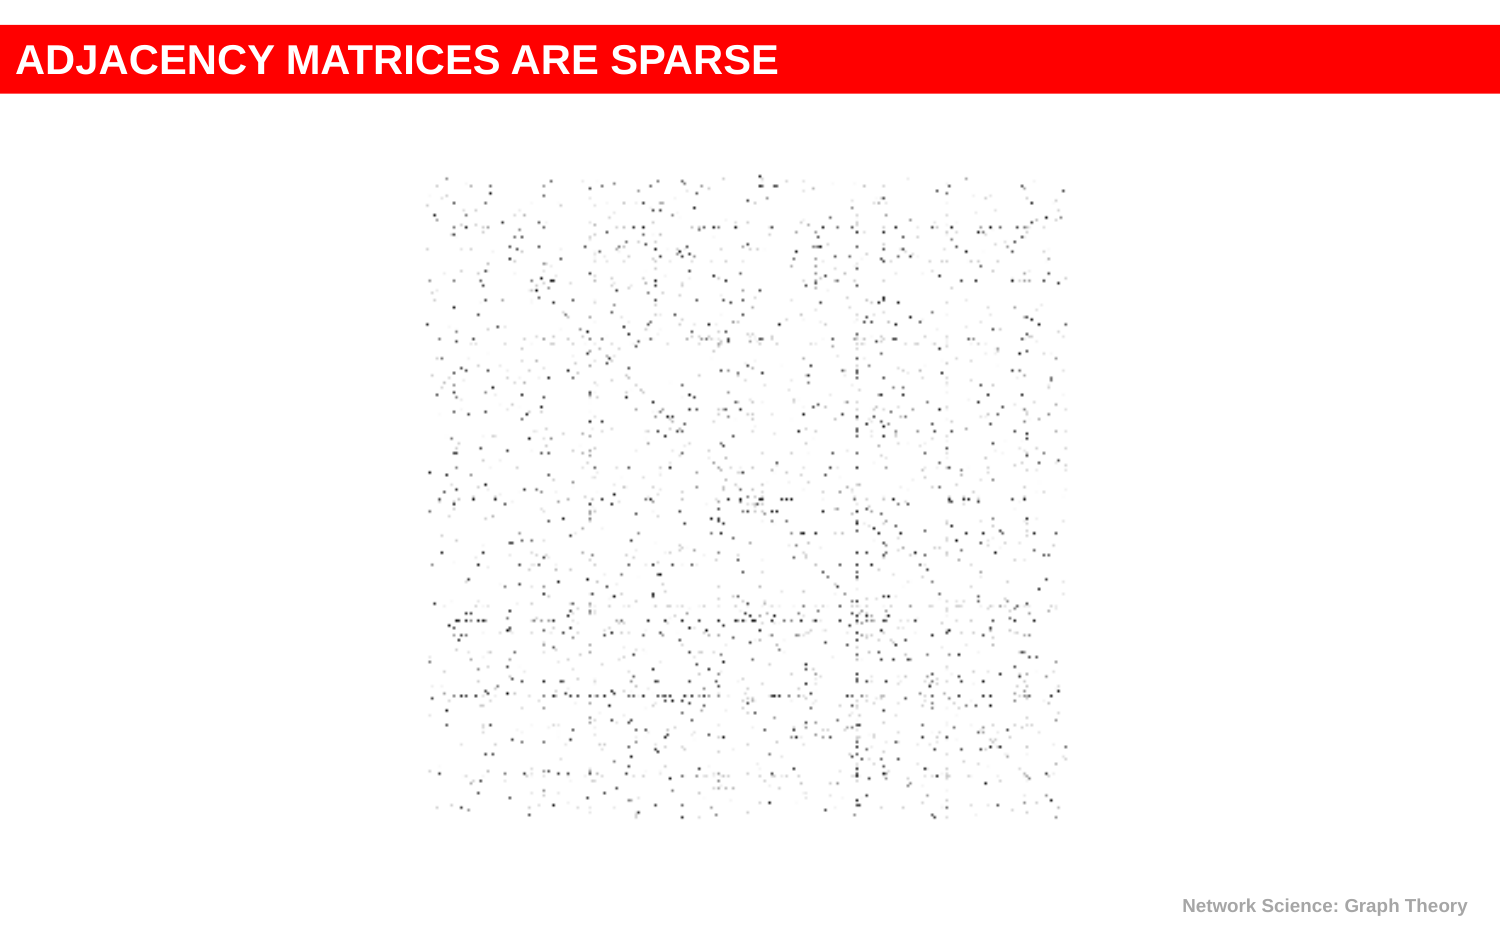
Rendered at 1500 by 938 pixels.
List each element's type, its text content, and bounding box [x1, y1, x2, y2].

text_box Network Science: Graph Theory [1062, 885, 1488, 924]
picture [421, 171, 1075, 829]
text_box ADJACENCY MATRICES ARE SPARSE [0, 24, 1500, 94]
